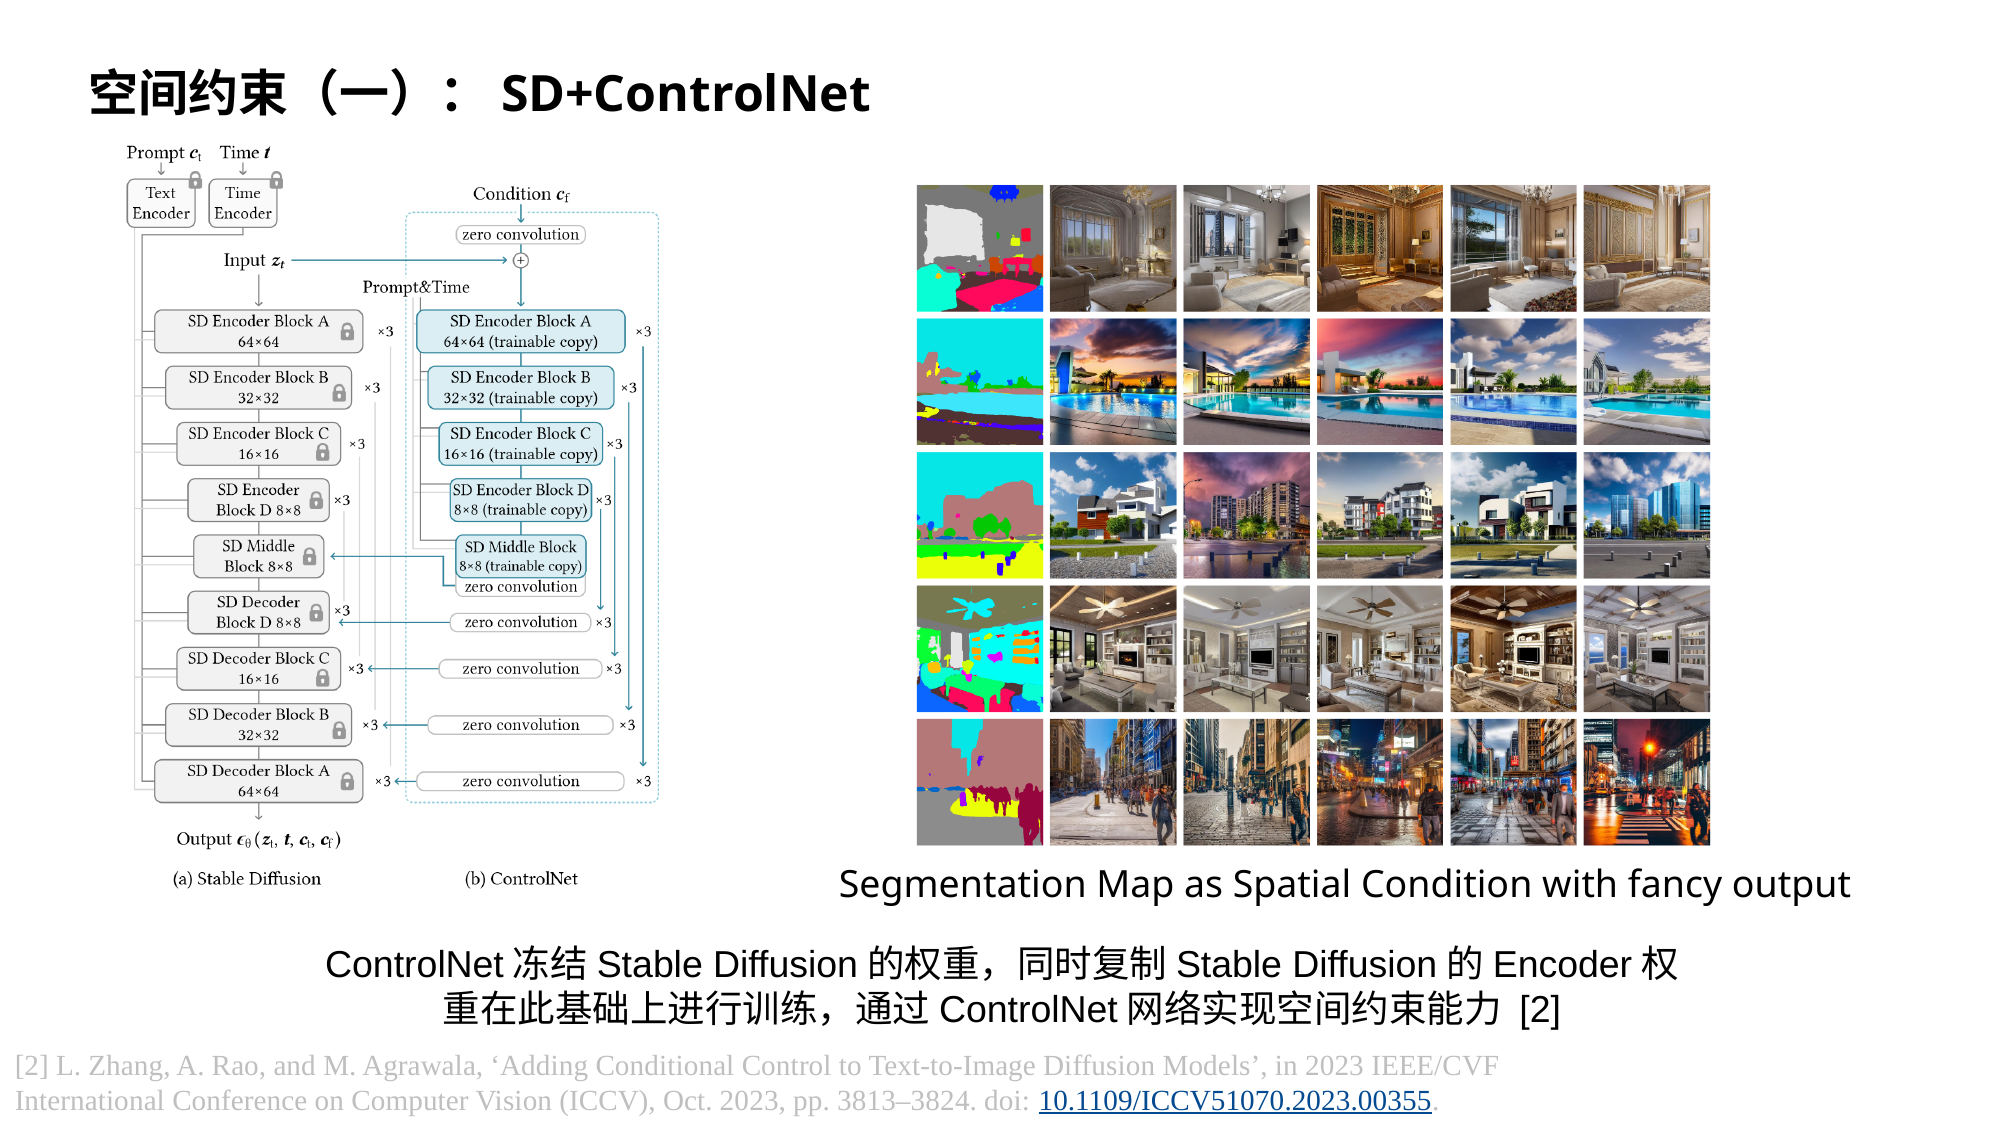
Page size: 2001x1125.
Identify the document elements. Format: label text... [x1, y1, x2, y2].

picture [905, 174, 1719, 853]
text_box 空间约束（一）：SD+ControlNet [74, 53, 1230, 129]
picture [119, 129, 669, 894]
text_box [2] L. Zhang, A. Rao, and M. Agrawala, ‘Adding Conditional Control to Text-to-Image Diffusion Models’, in 2023 IEEE/CVF International Conference on Computer Vision (ICCV), Oct. 2023, pp. 3813–3824. doi: 10.1109/ICCV51070.2023.00355. [0, 1039, 1614, 1124]
text_box Segmentation Map as Spatial Condition with fancy output [651, 852, 2000, 913]
text_box ControlNet冻结Stable Diffusion的权重，同时复制Stable Diffusion的Encoder权重在此基础上进行训练，通过ControlNet网络实现空间约束能力 [2] [298, 933, 1706, 1038]
